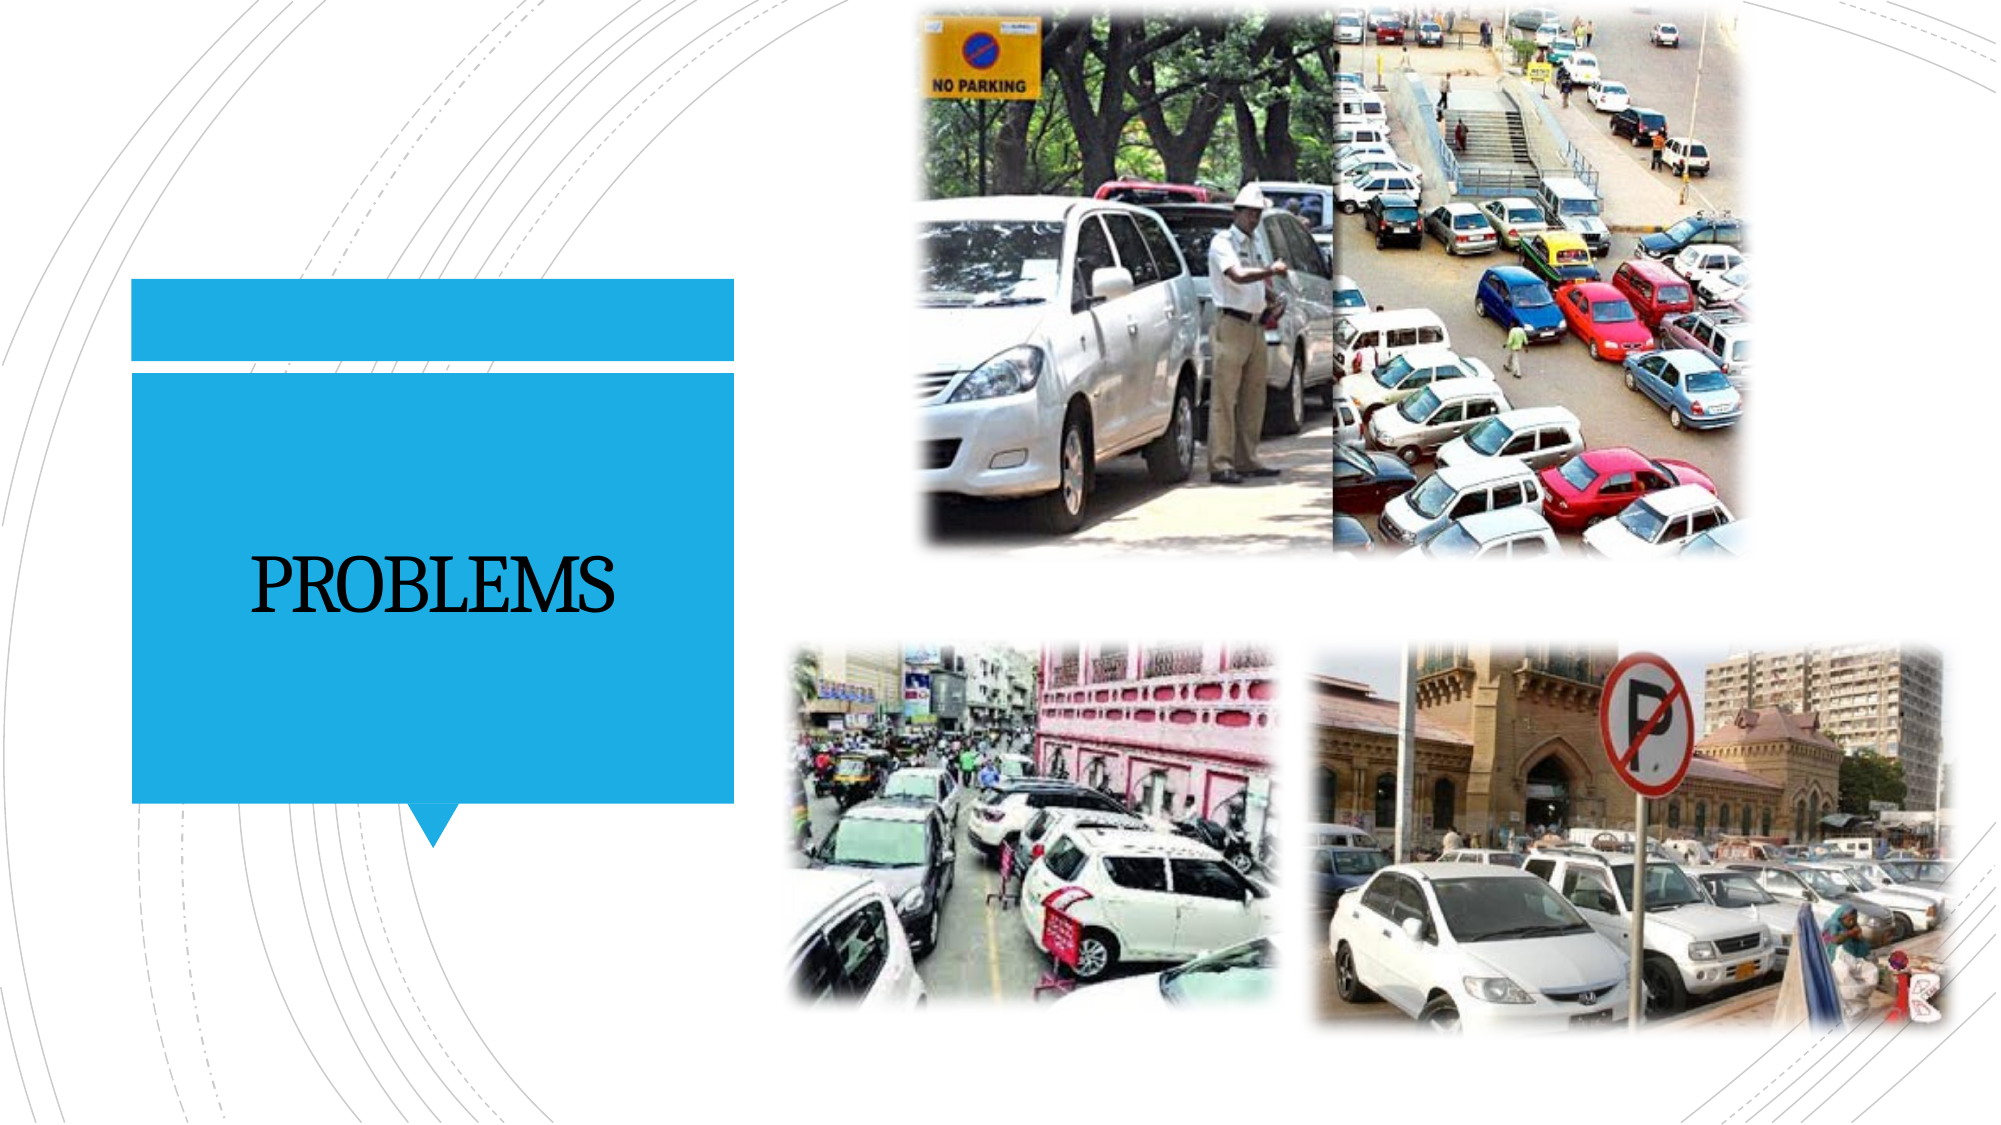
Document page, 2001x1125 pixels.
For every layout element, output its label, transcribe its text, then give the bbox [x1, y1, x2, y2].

picture [780, 636, 1286, 1016]
title PROBLEMS [145, 385, 721, 789]
picture [908, 0, 1757, 563]
picture [1299, 636, 1961, 1041]
